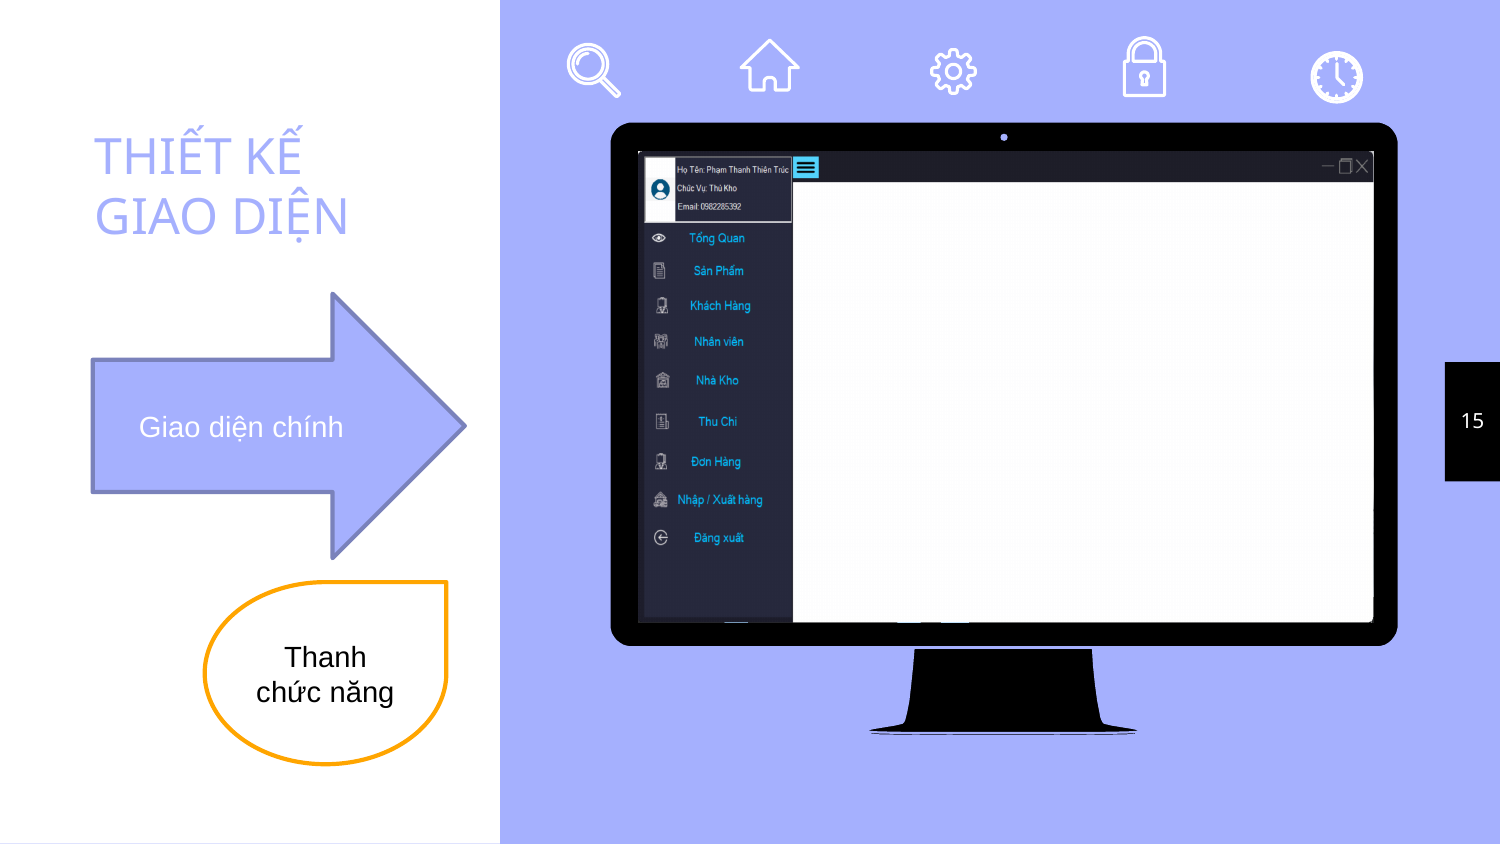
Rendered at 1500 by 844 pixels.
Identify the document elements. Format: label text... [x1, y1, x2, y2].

text_box Giao diện chính [90, 291, 467, 561]
picture [638, 151, 1375, 624]
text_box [1311, 52, 1362, 103]
text_box [609, 121, 1399, 647]
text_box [568, 44, 620, 97]
list THIẾT KẾ GIAO DIỆN [79, 110, 424, 323]
text_box [868, 648, 1139, 736]
text_box Thanh chức năng [202, 580, 449, 767]
slide_number 15 [1444, 362, 1500, 482]
